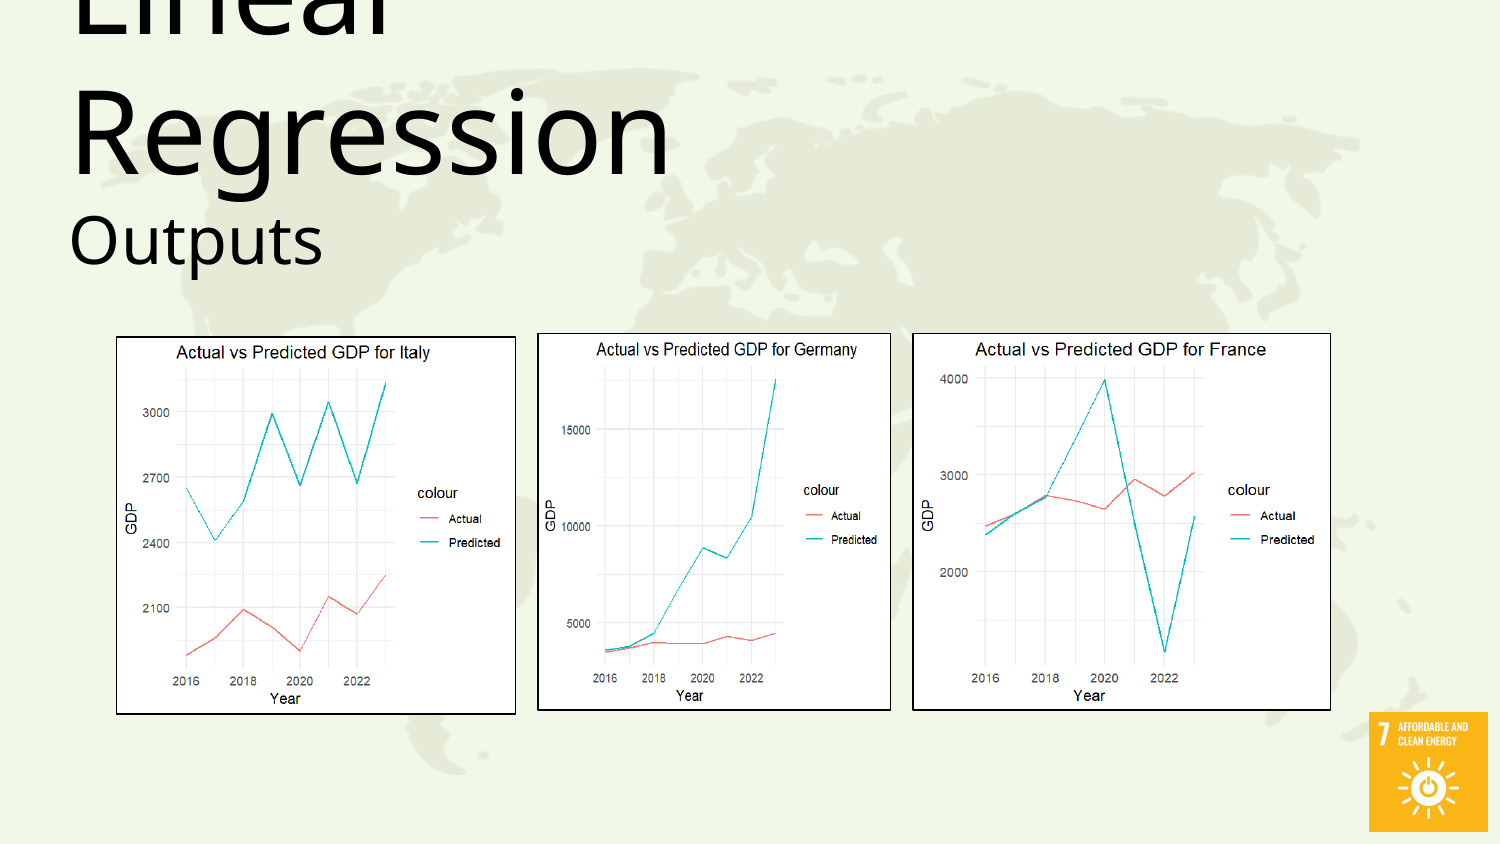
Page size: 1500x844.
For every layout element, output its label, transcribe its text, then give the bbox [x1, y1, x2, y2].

title Linear Regression Outputs [68, 68, 99, 278]
picture [100, 68, 1488, 832]
